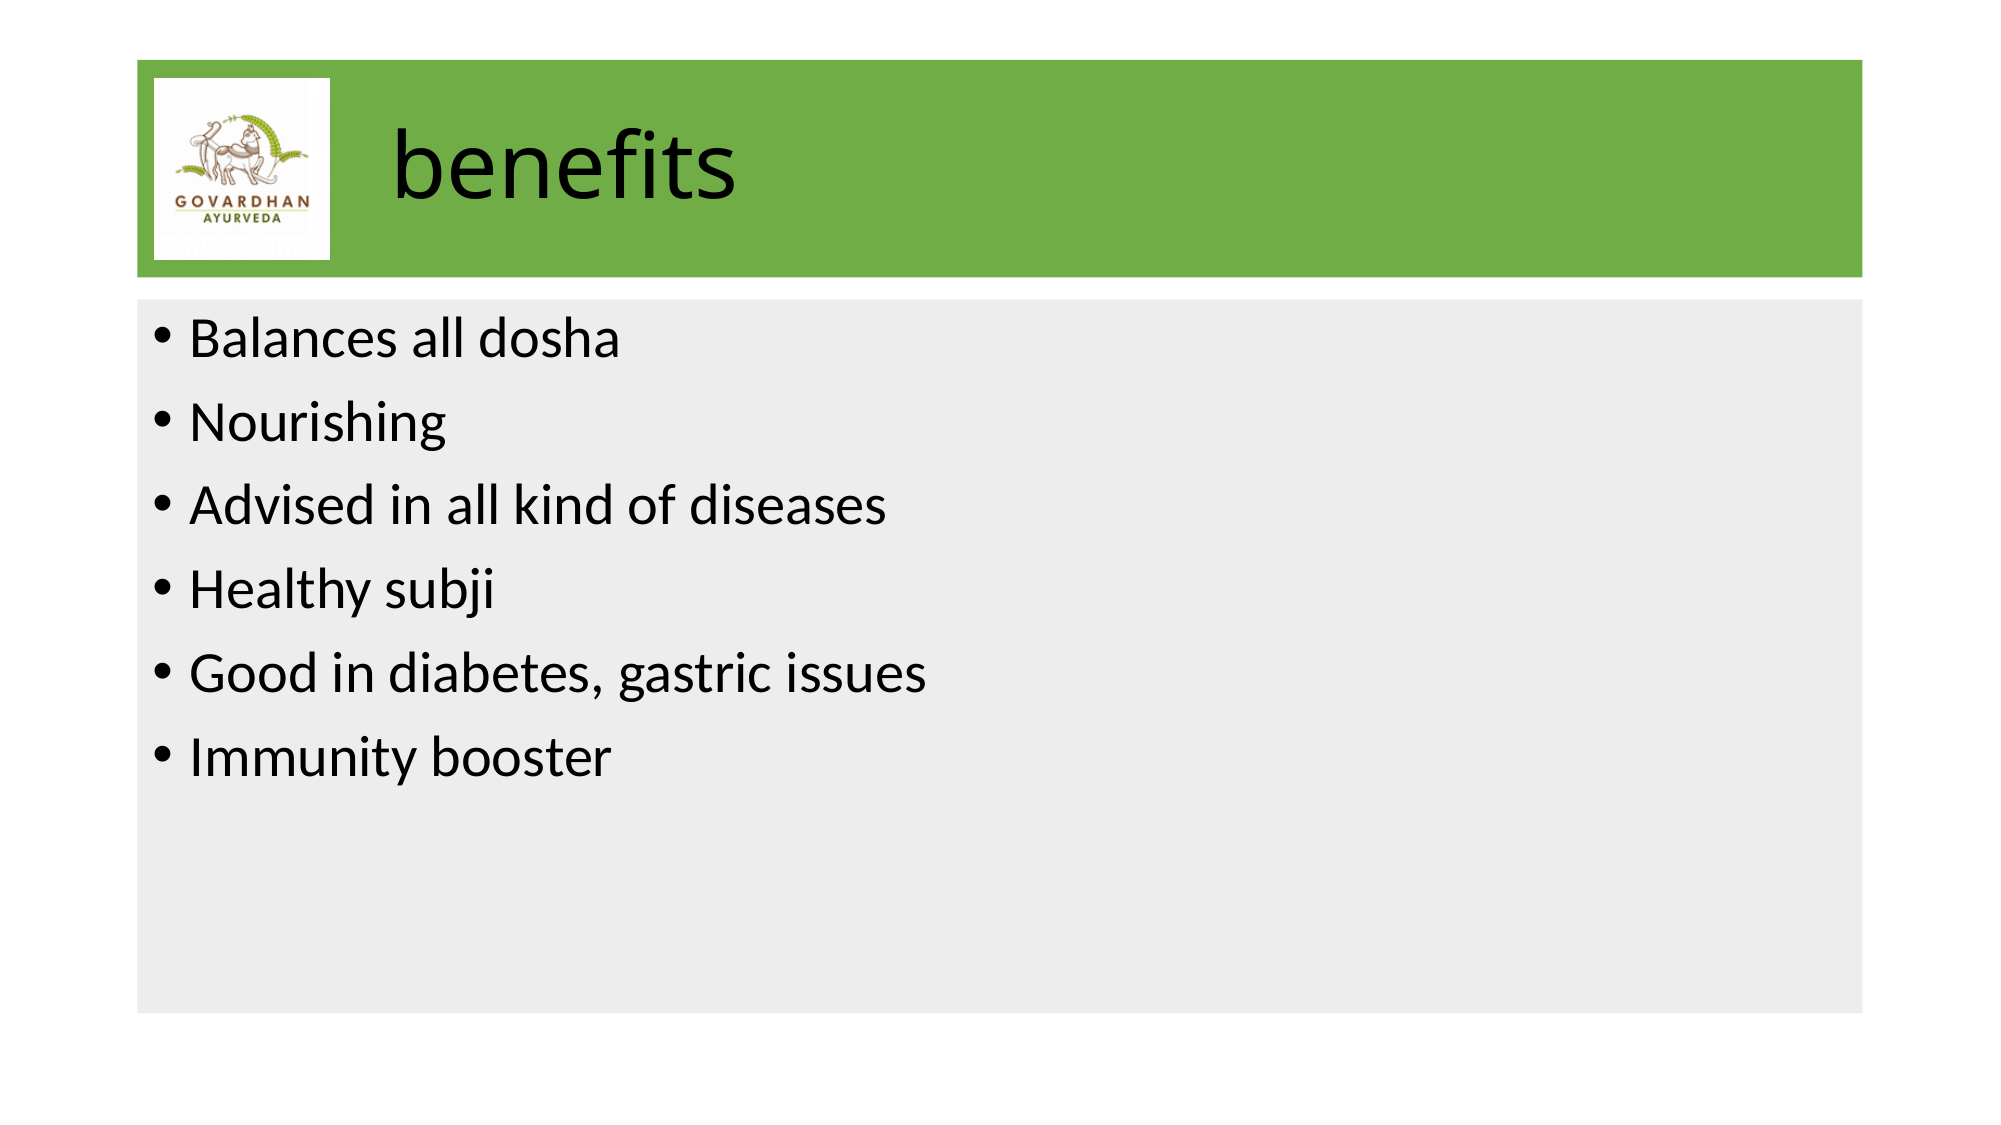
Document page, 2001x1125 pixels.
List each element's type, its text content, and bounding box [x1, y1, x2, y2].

title benefits [137, 59, 1863, 278]
list Balances all dosha Nourishing Advised in all kind of diseases Healthy subji Good in diabetes, gastric issues Immunity booster [137, 299, 1863, 1014]
picture [154, 78, 330, 260]
